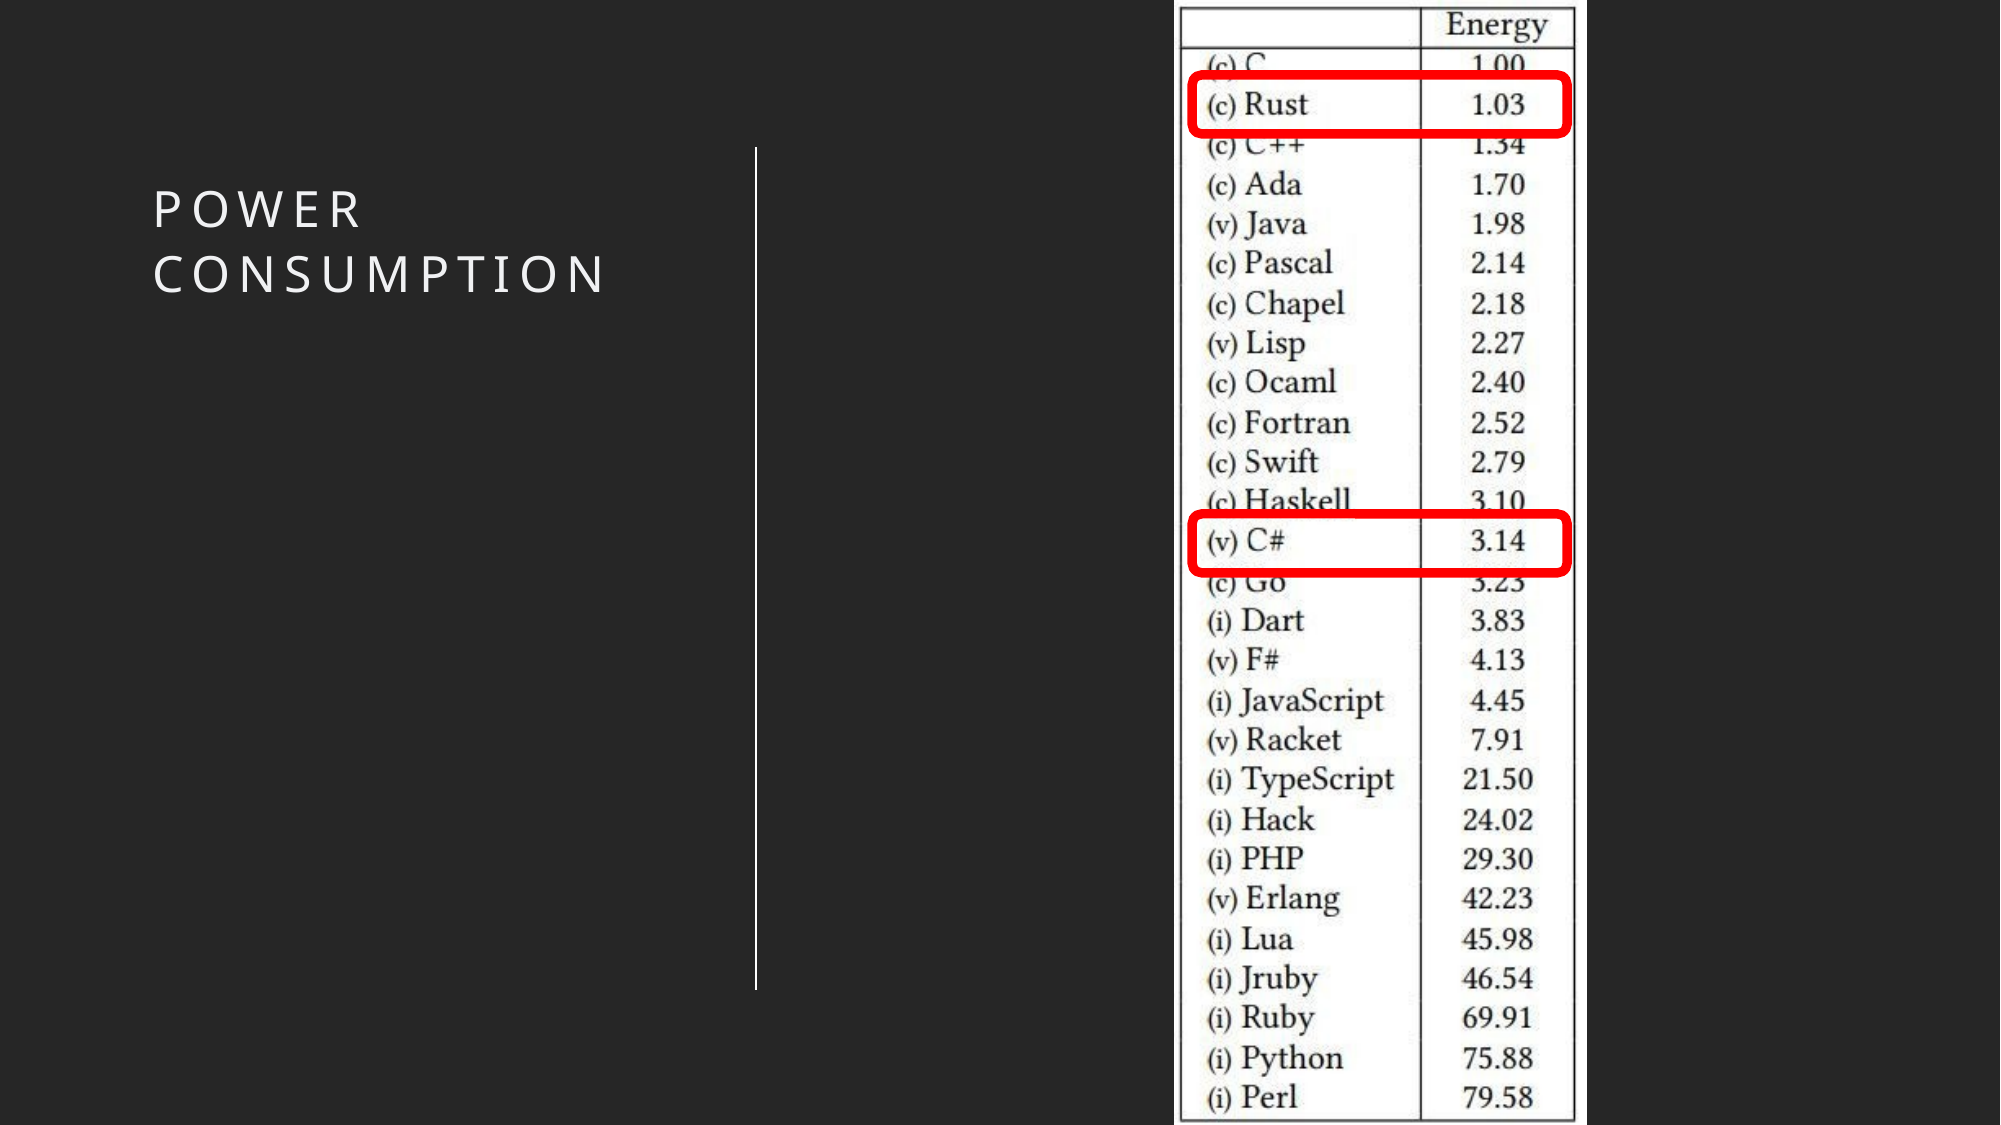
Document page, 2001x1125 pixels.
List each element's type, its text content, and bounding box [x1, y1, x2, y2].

picture [1173, 0, 1587, 1125]
title Power Consumption [137, 163, 638, 407]
